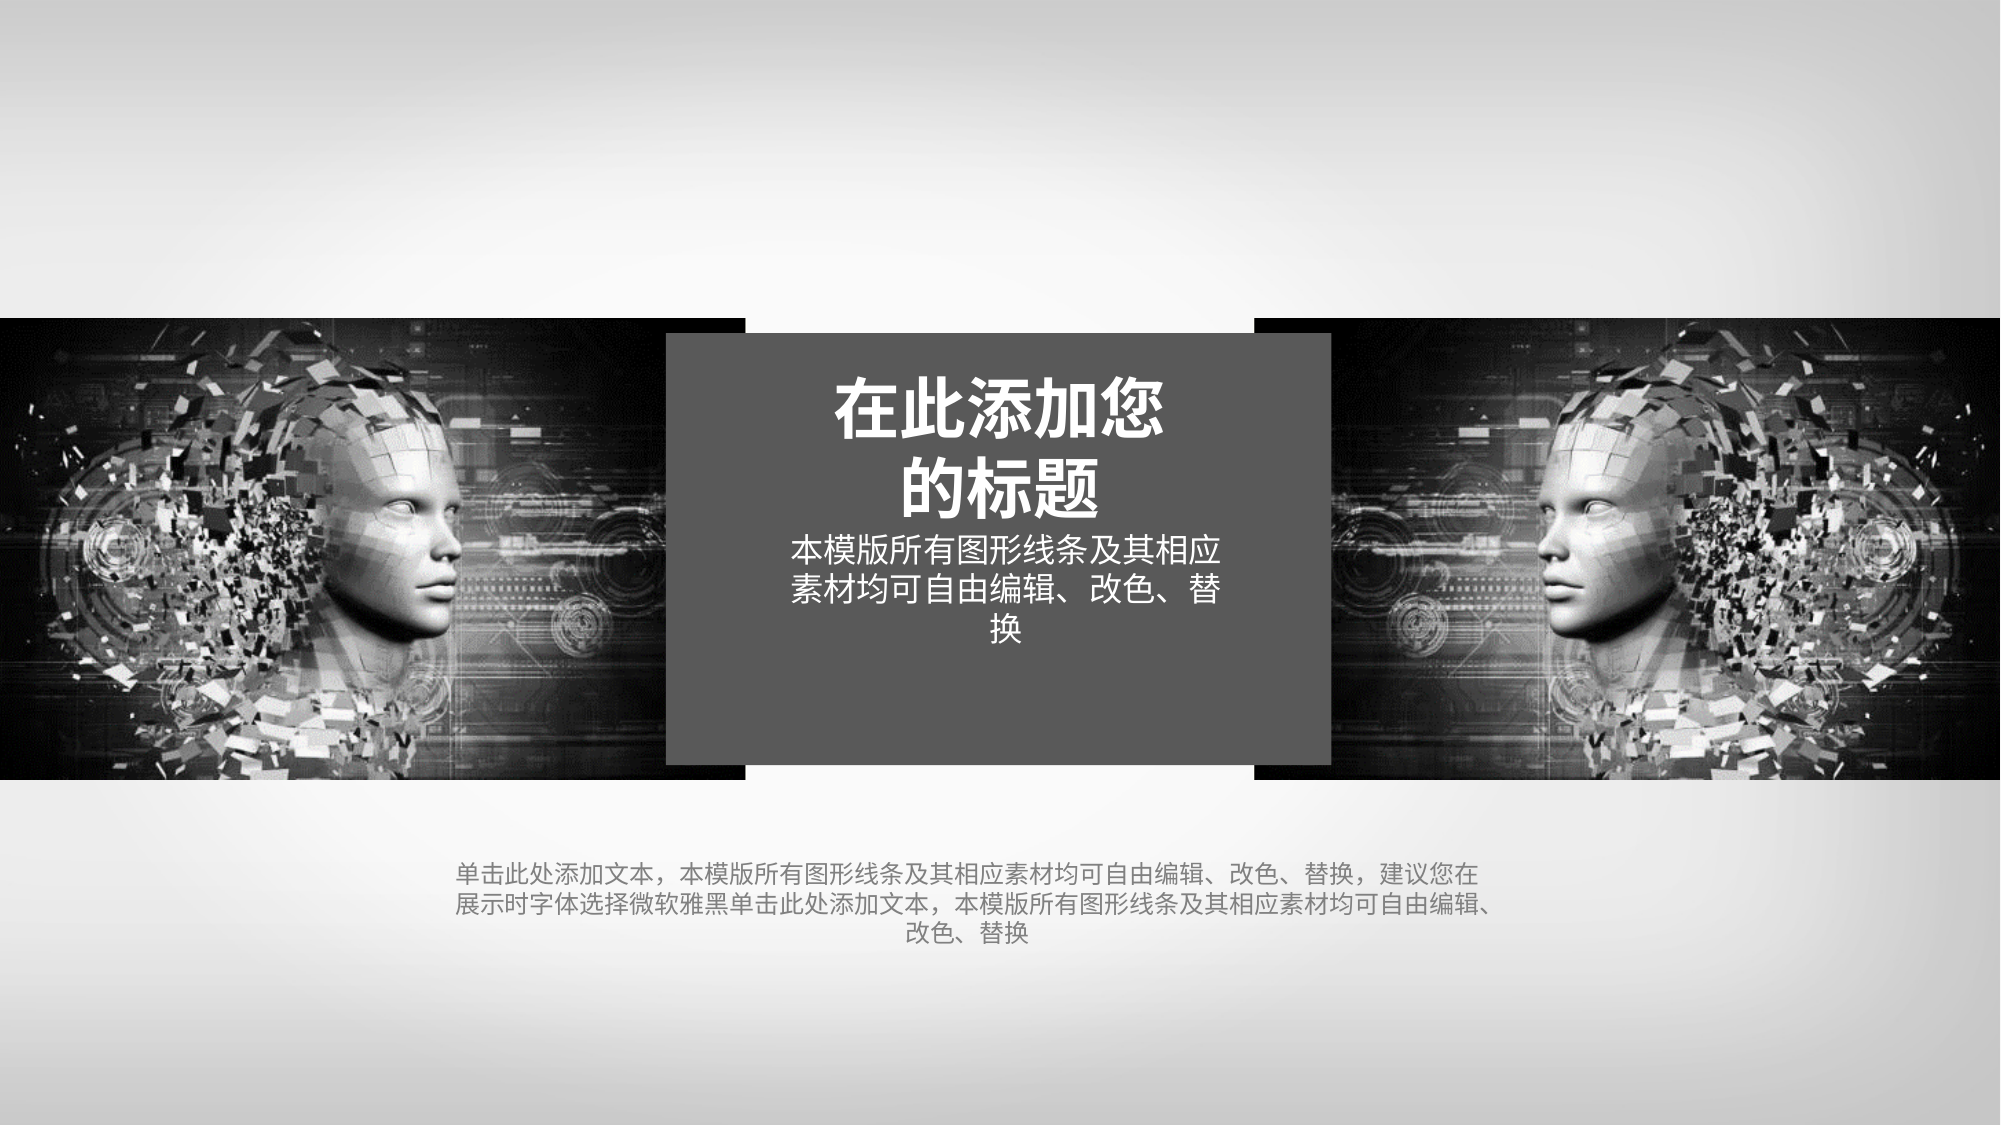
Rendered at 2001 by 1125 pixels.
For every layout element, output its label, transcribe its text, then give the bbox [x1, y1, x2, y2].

picture [0, 0, 2001, 1125]
text_box 在此添加您的标题 [808, 366, 1192, 518]
text_box 本模版所有图形线条及其相应素材均可自由编辑、改色、替换 [770, 518, 1243, 610]
text_box 单击此处添加文本，本模版所有图形线条及其相应素材均可自由编辑、改色、替换，建议您在展示时字体选择微软雅黑单击此处添加文本，本模版所有图形线条及其相应素材均可自由编辑、改色、替换 [423, 848, 1511, 1076]
text_box [747, 333, 1253, 766]
